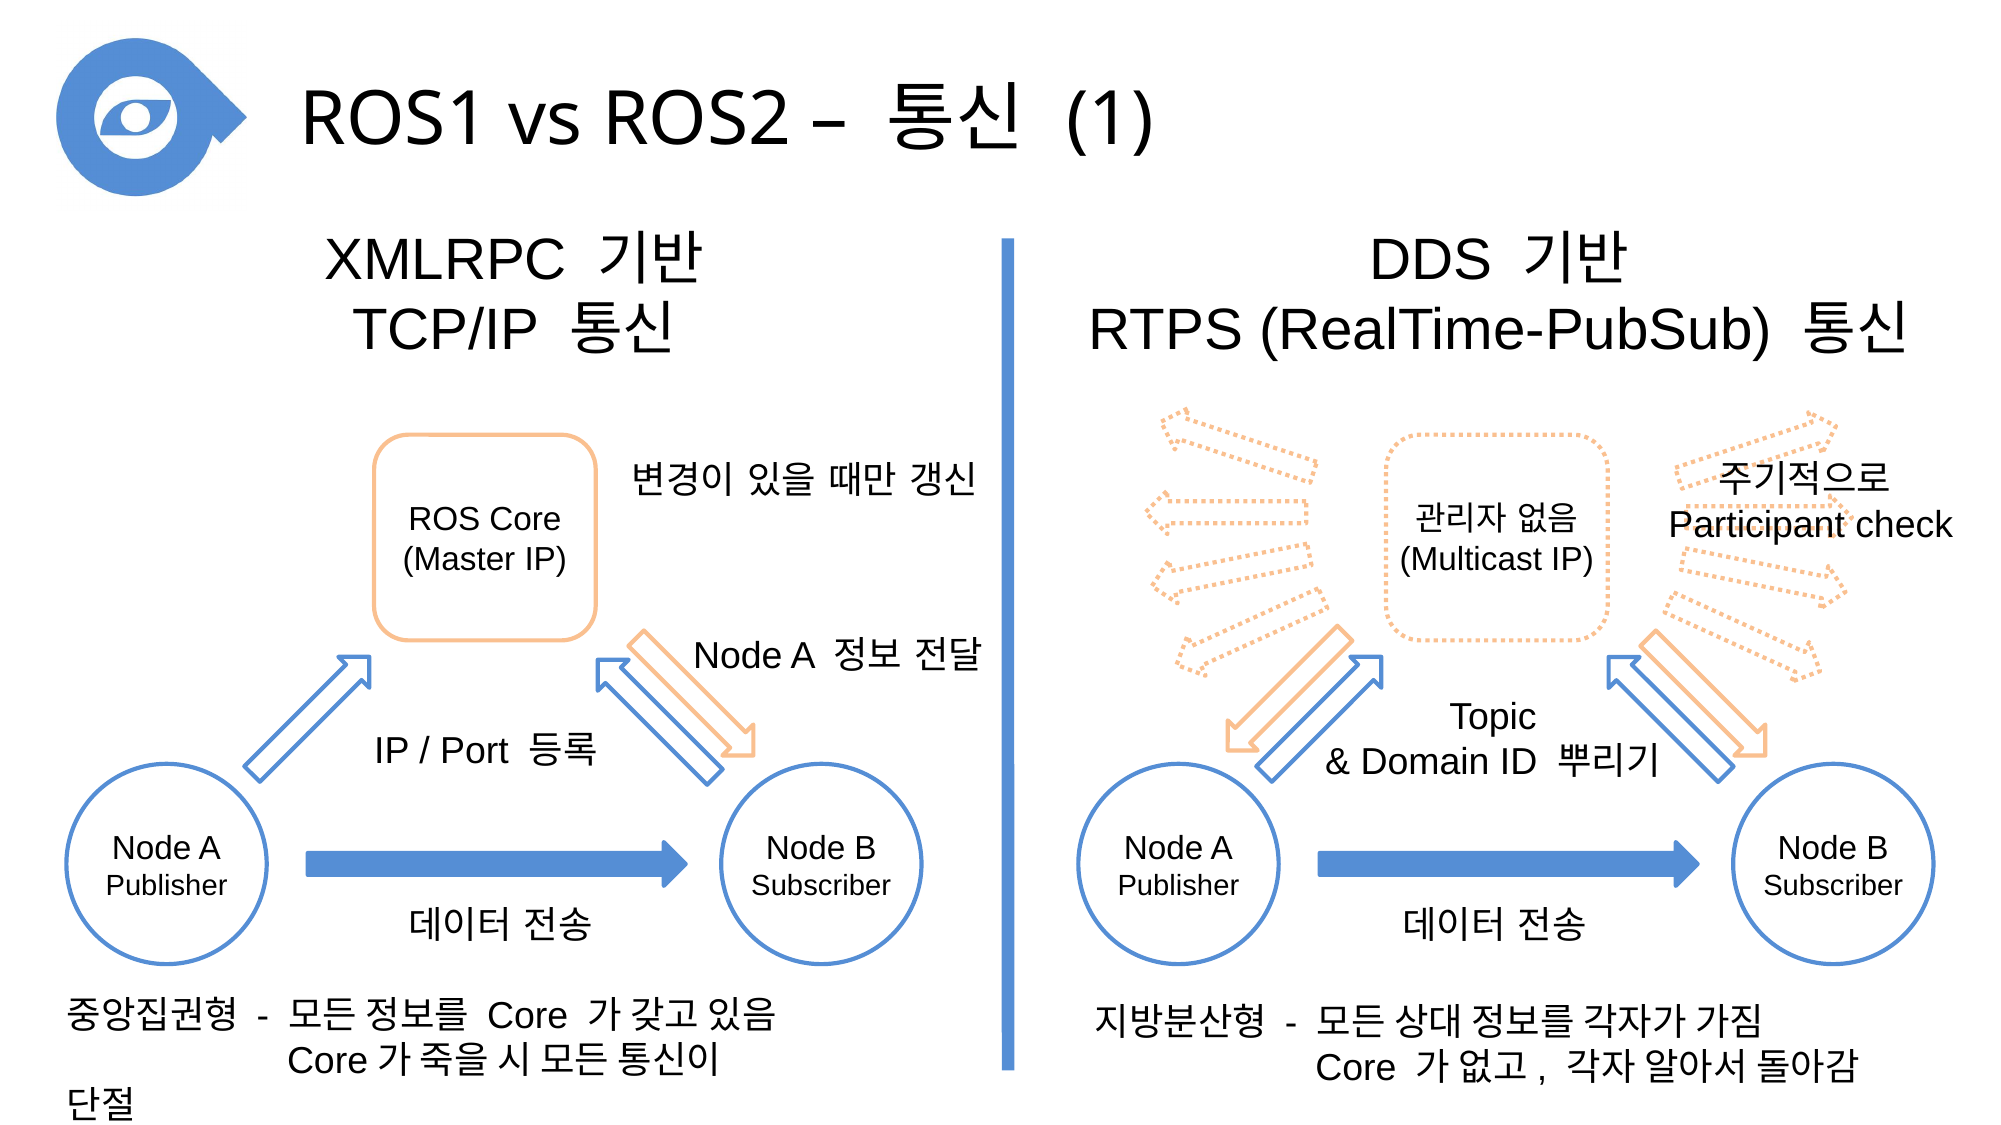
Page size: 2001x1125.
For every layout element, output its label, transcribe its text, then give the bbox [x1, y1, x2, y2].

text_box Node A 정보 전달 [678, 624, 998, 684]
text_box Node B Subscriber [719, 761, 924, 967]
text_box 지방분산형 - 모든 상대 정보를 각자가 가짐 Core 가 없고, 각자 알아서 돌아감 [1080, 990, 1876, 1116]
text_box [1676, 705, 1736, 785]
text_box ROS Core (Master IP) [371, 432, 598, 643]
text_box [595, 657, 725, 787]
text_box [242, 654, 372, 784]
text_box [1150, 541, 1314, 606]
text_box 관리자 없음 (Multicast IP) [1383, 432, 1610, 643]
text_box [1317, 840, 1700, 888]
text_box ROS1 vs ROS2 – 통신 (1) [285, 62, 453, 168]
text_box Node A Publisher [64, 761, 269, 967]
text_box [1335, 654, 1384, 684]
text_box 주기적으로 Participant check [1653, 447, 1969, 552]
text_box [1737, 410, 1838, 447]
text_box Node A Publisher [1076, 761, 1281, 967]
text_box [1144, 489, 1309, 537]
text_box [1254, 709, 1310, 784]
text_box 변경이 있을 때만 갱신 [616, 448, 994, 509]
text_box Node B Subscriber [1731, 761, 1936, 967]
text_box [1638, 628, 1768, 758]
text_box 데이터 전송 [393, 893, 608, 953]
text_box DDS 기반 RTPS (RealTime-PubSub) 통신 [1029, 213, 1969, 369]
text_box [626, 628, 756, 758]
text_box 데이터 전송 [1387, 893, 1602, 953]
text_box [1225, 623, 1355, 753]
text_box [1662, 590, 1822, 683]
text_box XMLRPC 기반 TCP/IP 통신 [56, 213, 973, 369]
text_box [1160, 406, 1319, 485]
picture [55, 20, 247, 211]
text_box IP / Port 등록 [359, 718, 613, 779]
text_box [1174, 586, 1330, 678]
text_box [305, 840, 688, 888]
text_box [1606, 654, 1655, 684]
text_box [1678, 552, 1848, 610]
text_box Topic & Domain ID 뿌리기 [1310, 684, 1676, 790]
text_box 중앙집권형 - 모든 정보를 Core 가 갖고 있음 Core가 죽을 시 모든 통신이 단절 [51, 984, 814, 1110]
